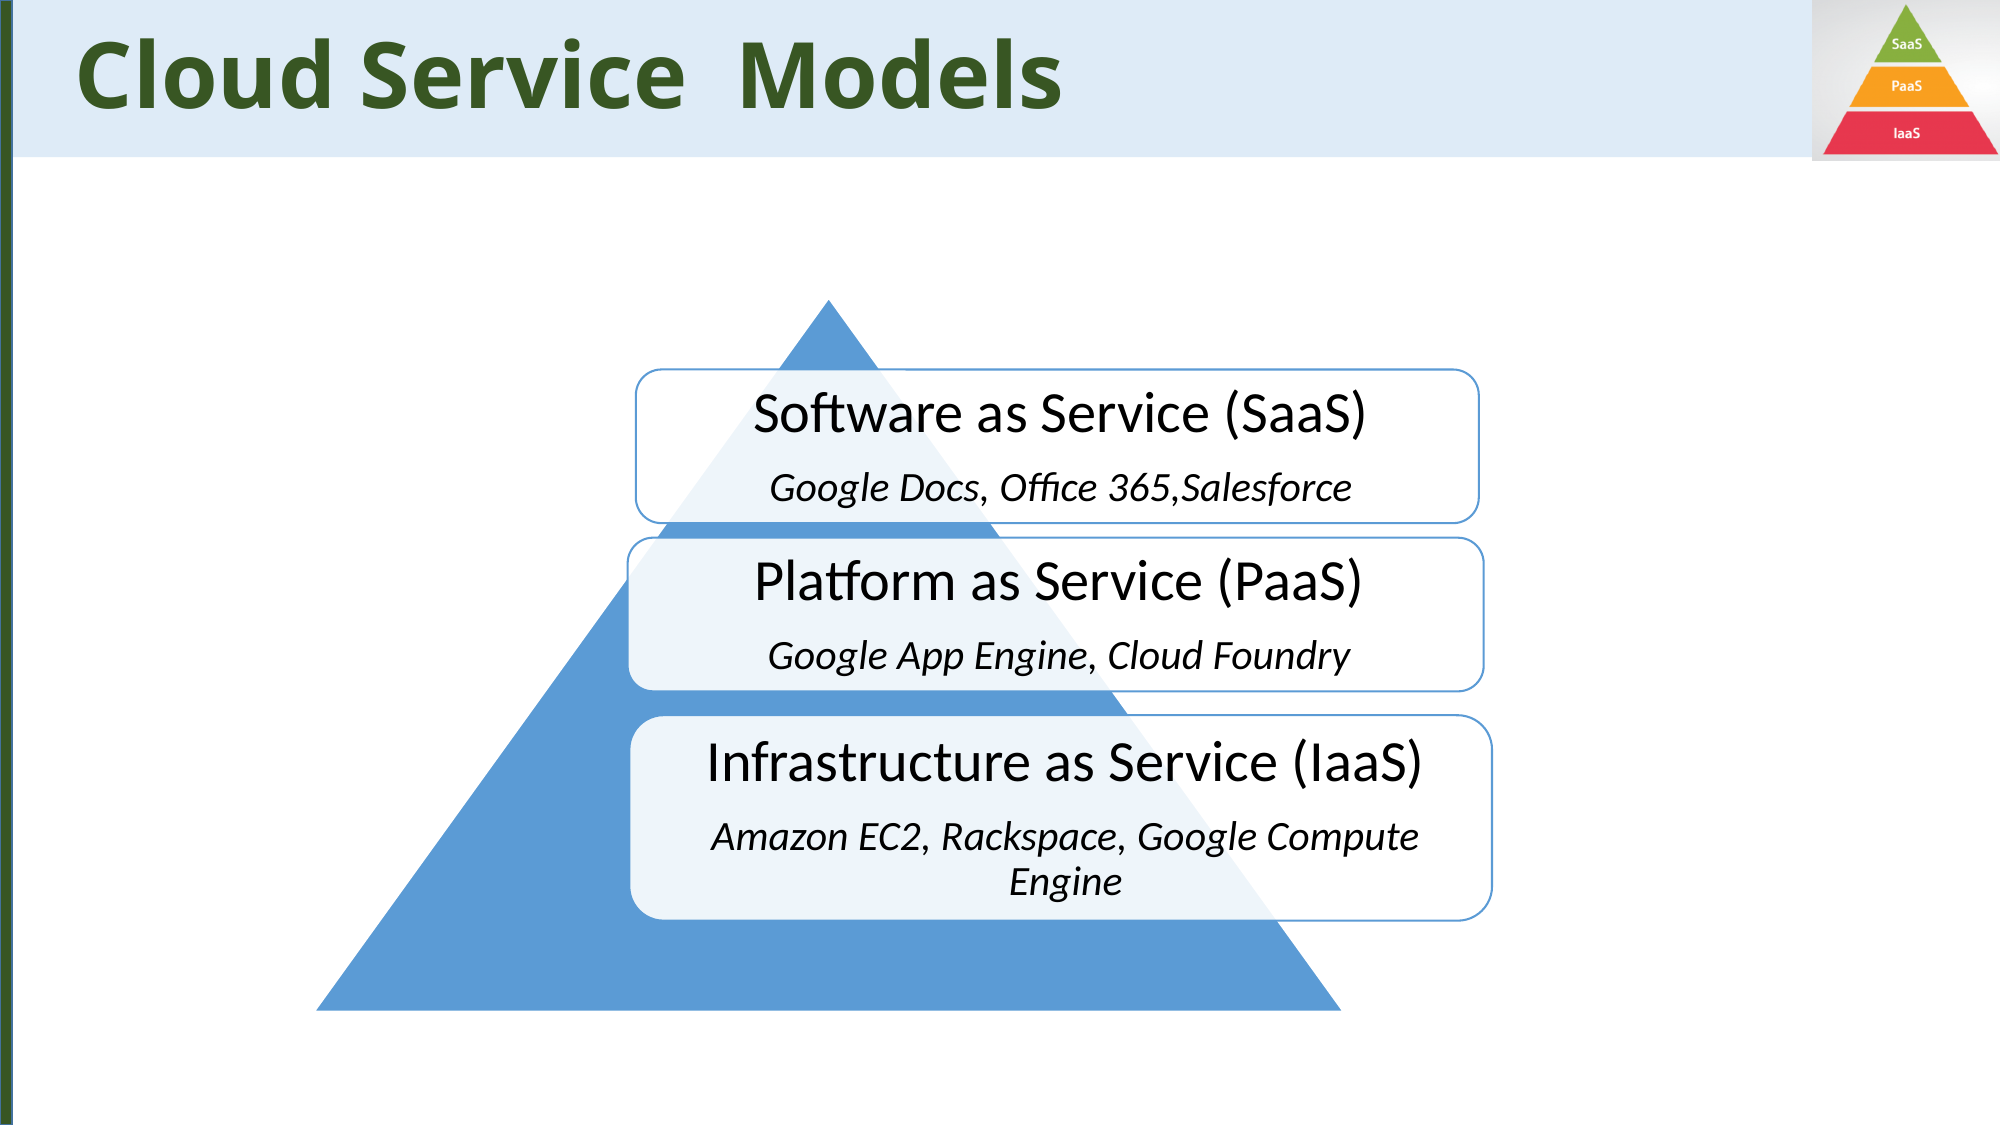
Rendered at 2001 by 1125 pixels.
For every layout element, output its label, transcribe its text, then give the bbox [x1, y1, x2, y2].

text_box [0, 0, 13, 1125]
picture [1812, 0, 2000, 161]
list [334, 297, 1472, 1012]
title Cloud Service Models [13, 0, 1812, 158]
